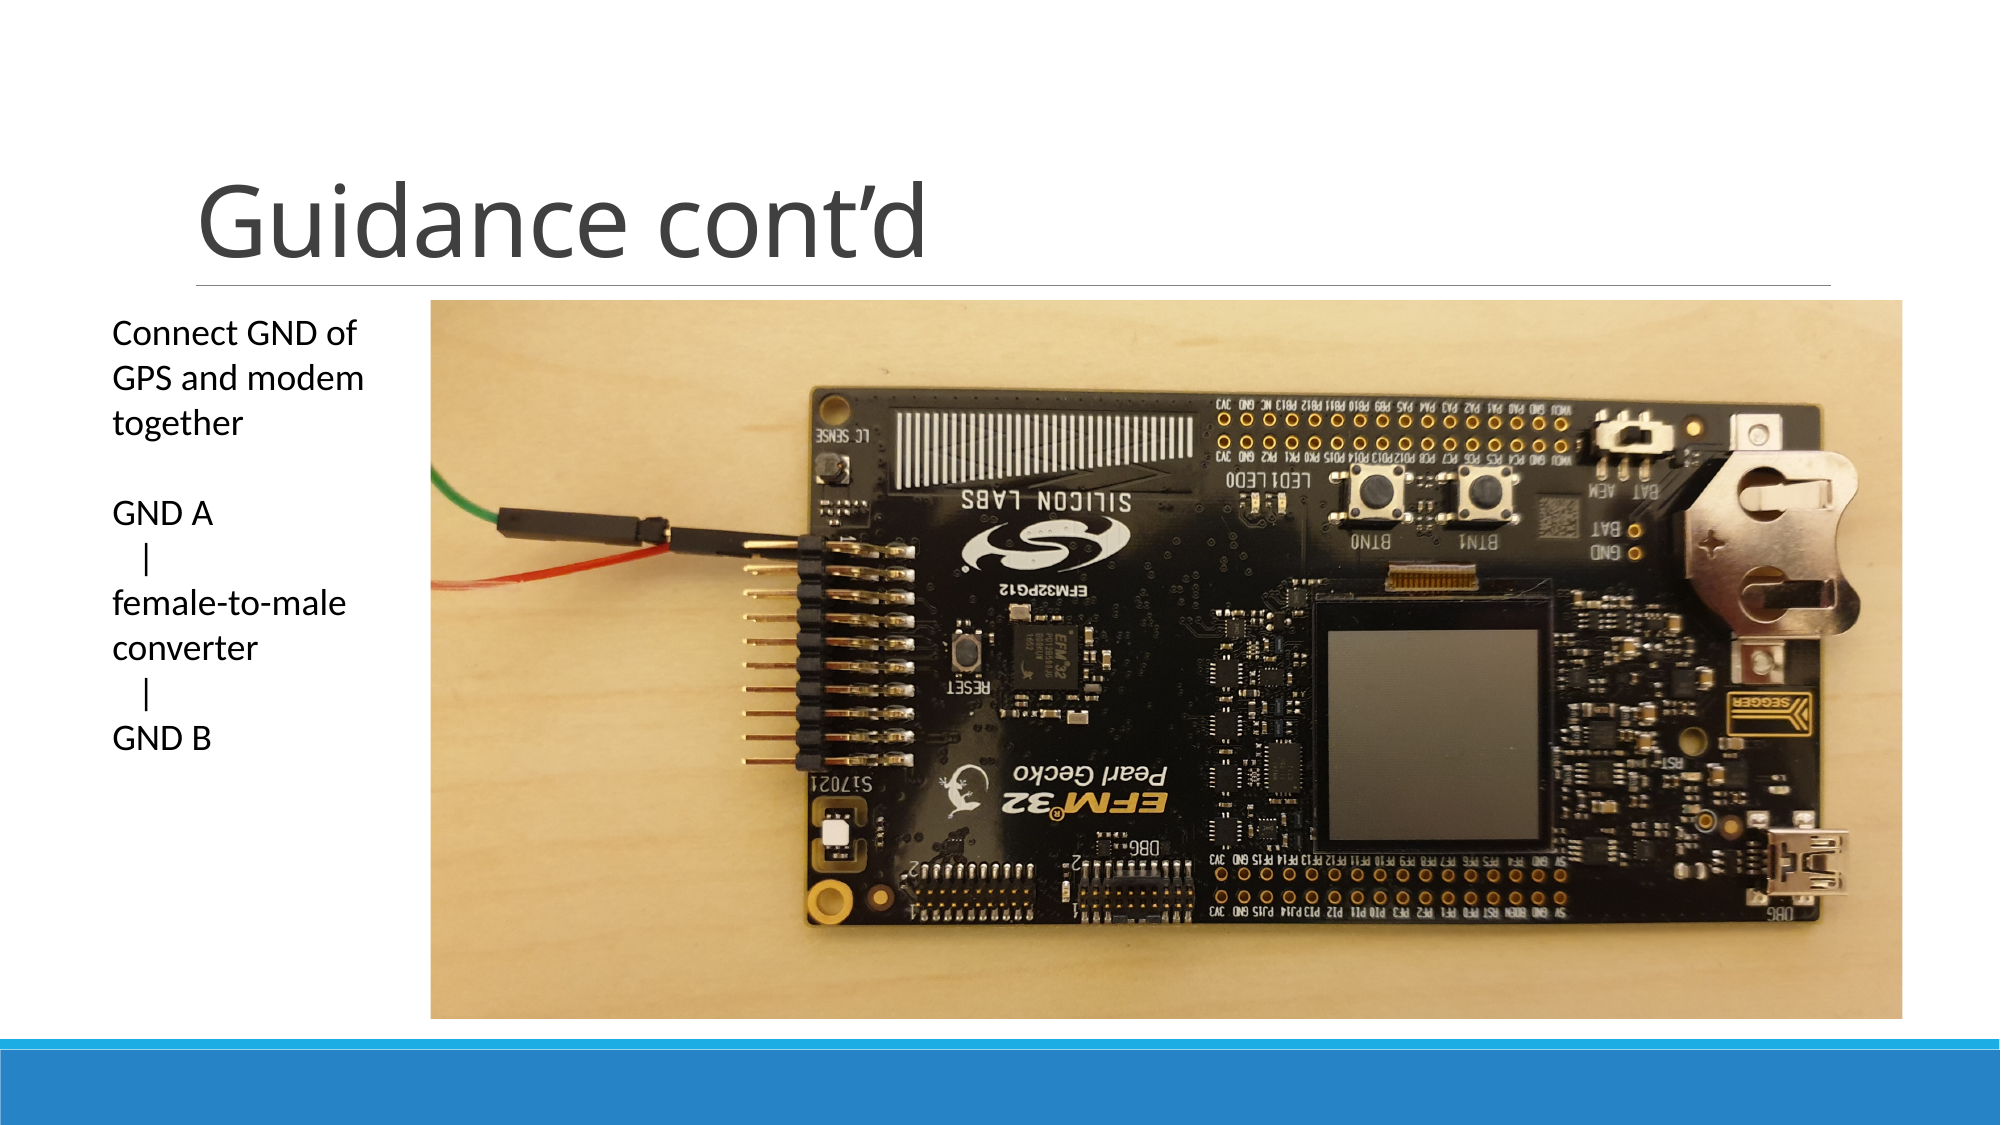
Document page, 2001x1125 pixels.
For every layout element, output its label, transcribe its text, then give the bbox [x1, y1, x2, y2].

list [429, 300, 1903, 1019]
text_box Connect GND of GPS and modem together GND A | female-to-male converter | GND B [97, 300, 414, 766]
title Guidance cont’d [180, 47, 1830, 285]
